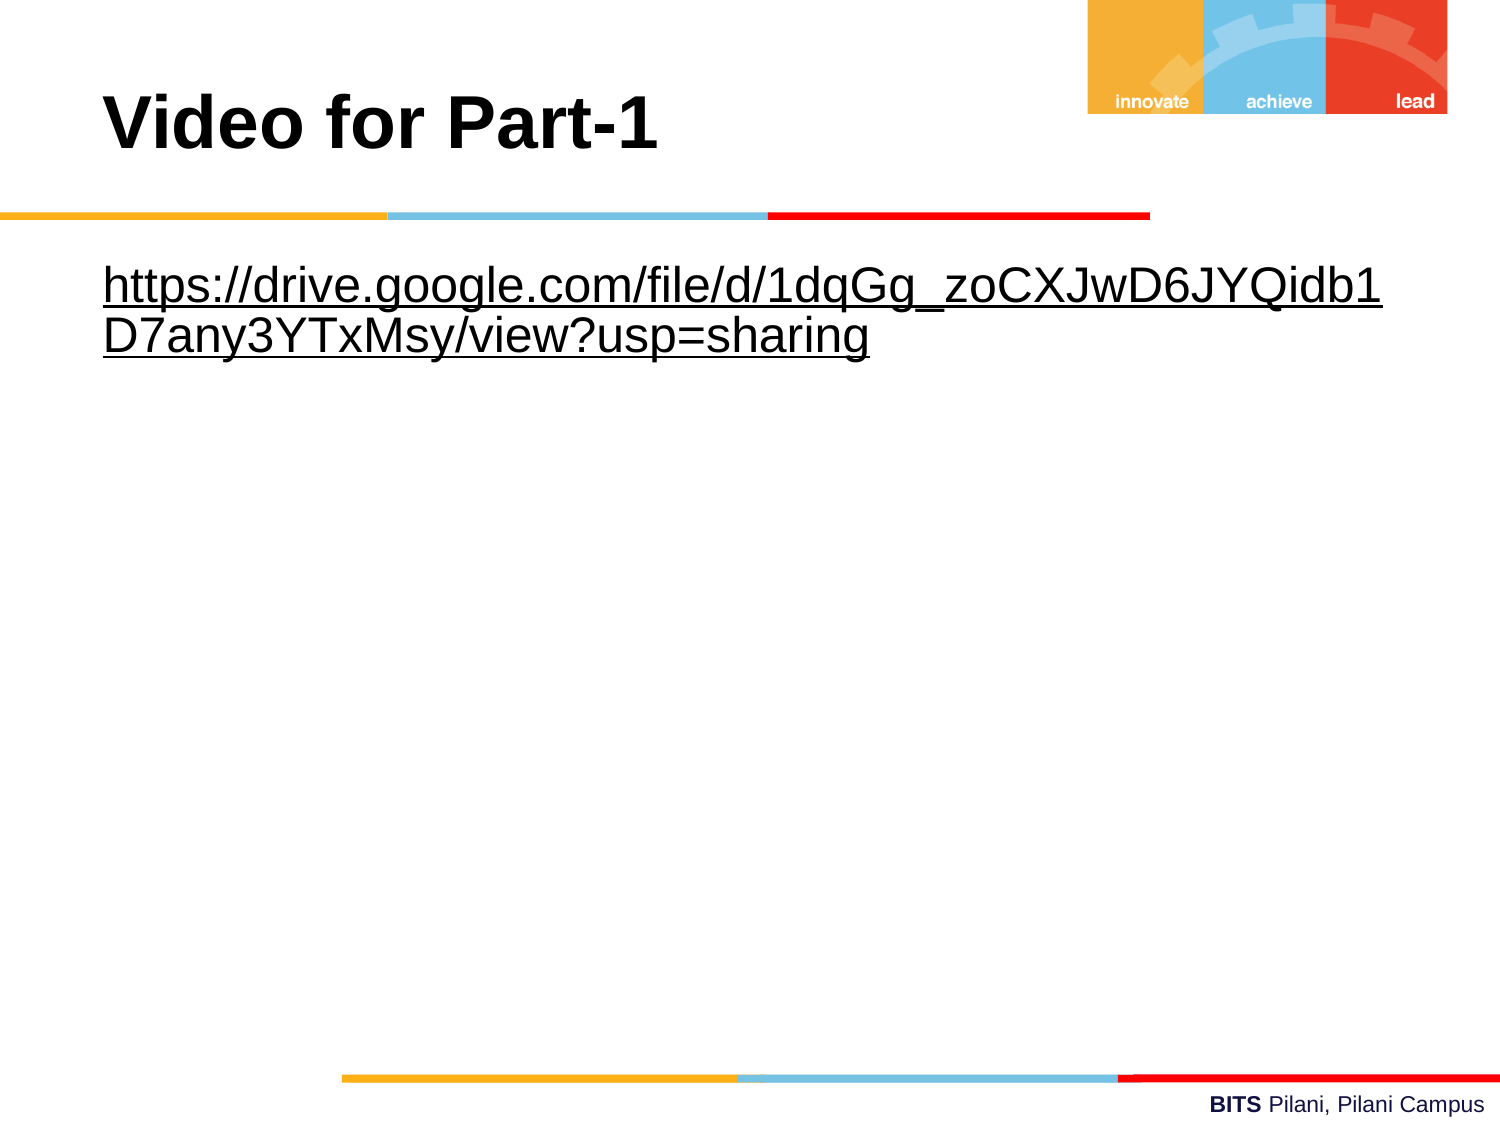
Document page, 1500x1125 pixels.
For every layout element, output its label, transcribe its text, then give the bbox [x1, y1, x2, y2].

list Video for Part-1 [50, 24, 1088, 213]
picture [1087, 0, 1448, 114]
list https://drive.google.com/file/d/1dqGg_zoCXJwD6JYQidb1D7any3YTxMsy/view?usp=sharing [50, 245, 1400, 988]
